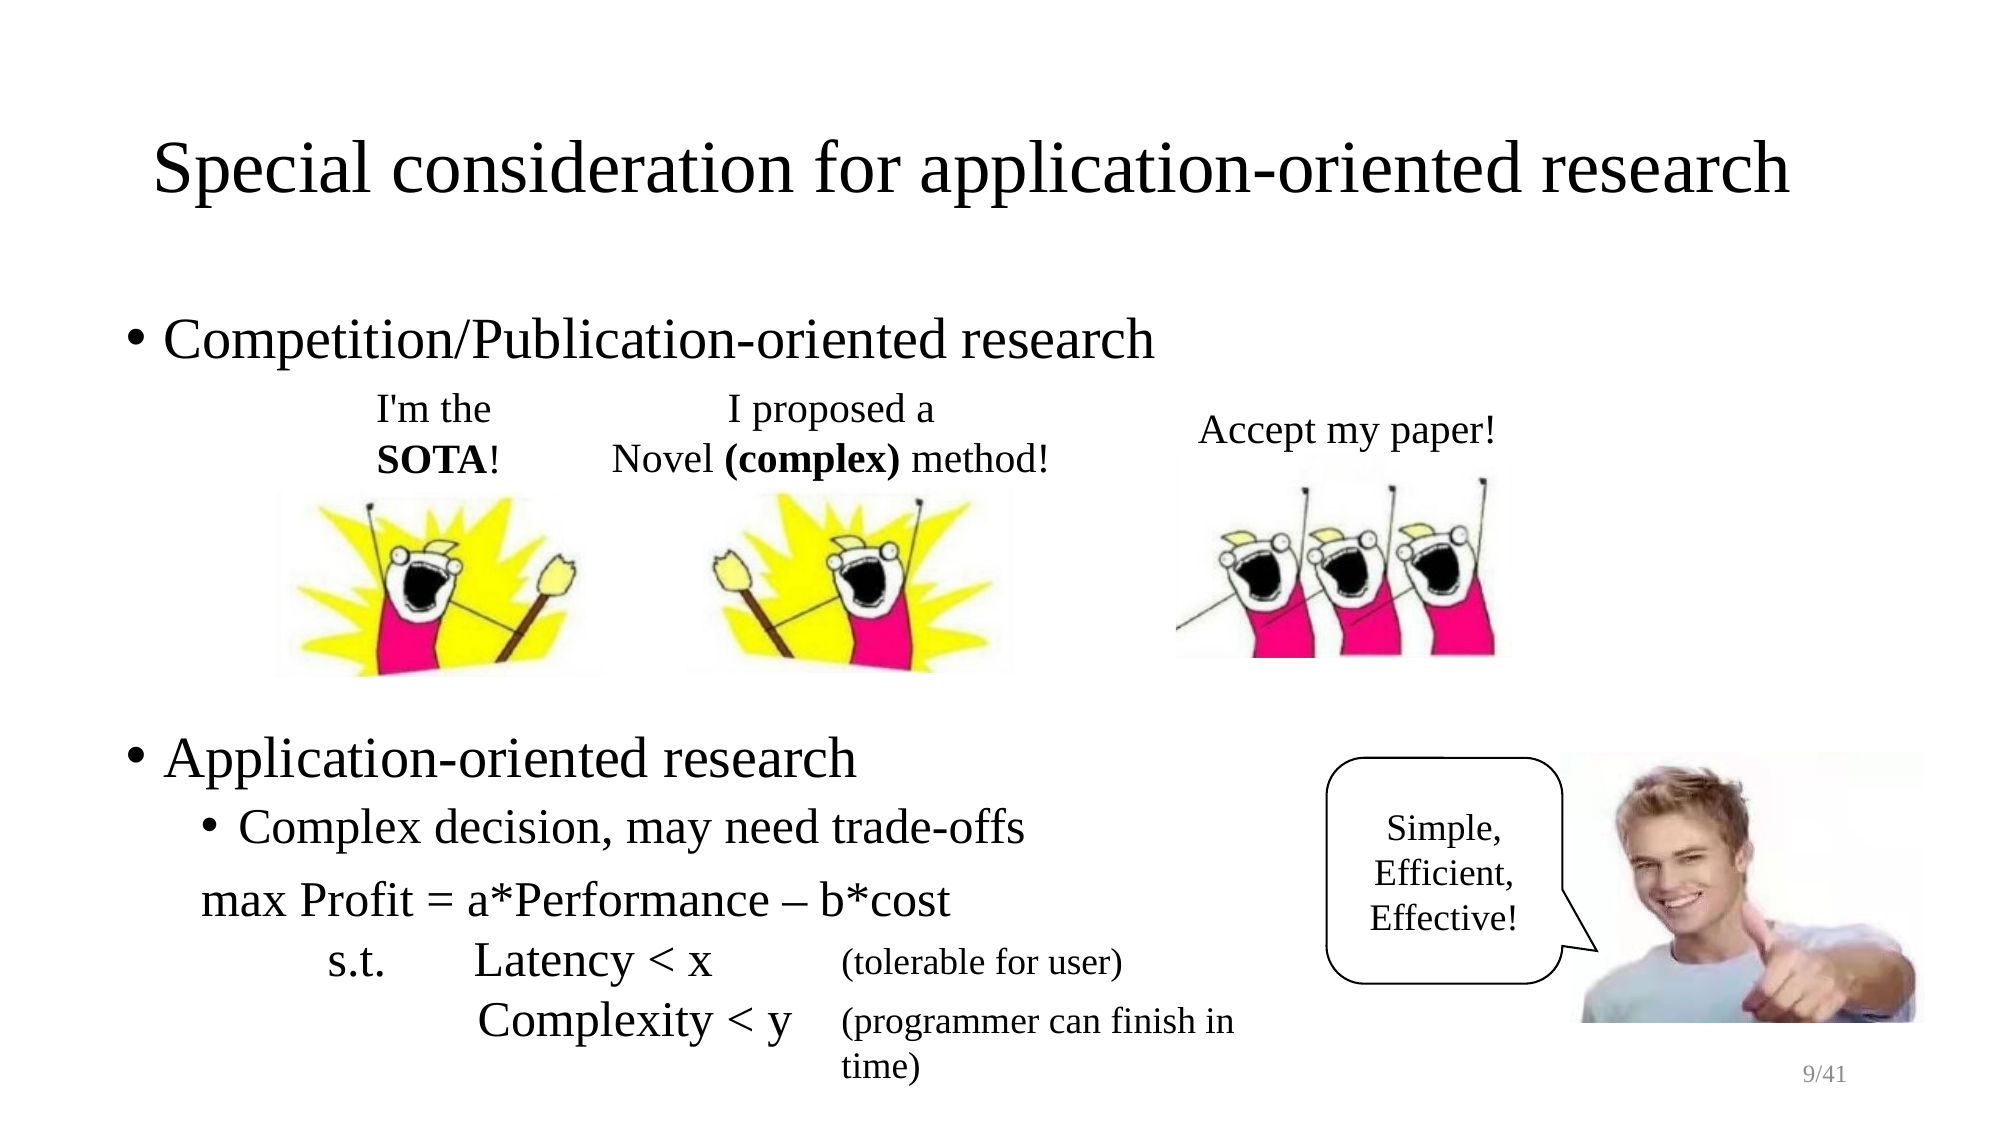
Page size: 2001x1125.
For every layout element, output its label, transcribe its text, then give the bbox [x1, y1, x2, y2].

text_box Simple, Efficient, Effective! [1325, 756, 1560, 985]
text_box I'm the SOTA! [257, 373, 582, 489]
text_box Accept my paper! [1165, 394, 1530, 460]
text_box (programmer can finish in time) [826, 988, 1333, 1094]
picture [274, 492, 604, 677]
title Special consideration for application-oriented research [137, 59, 1863, 278]
text_box I proposed a Novel (complex) method! [582, 373, 1080, 489]
slide_number 9/41 [1412, 1042, 1863, 1103]
picture [685, 488, 1016, 673]
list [1560, 752, 1925, 1023]
text_box (tolerable for user) [826, 929, 1157, 988]
text_box Competition/Publication-oriented research Application-oriented research Complex decision, may need trade-offs [110, 301, 1836, 1015]
picture [1175, 453, 1522, 658]
text_box max Profit = a*Performance – b*cost s.t. Latency < x Complexity < y [175, 859, 977, 1055]
